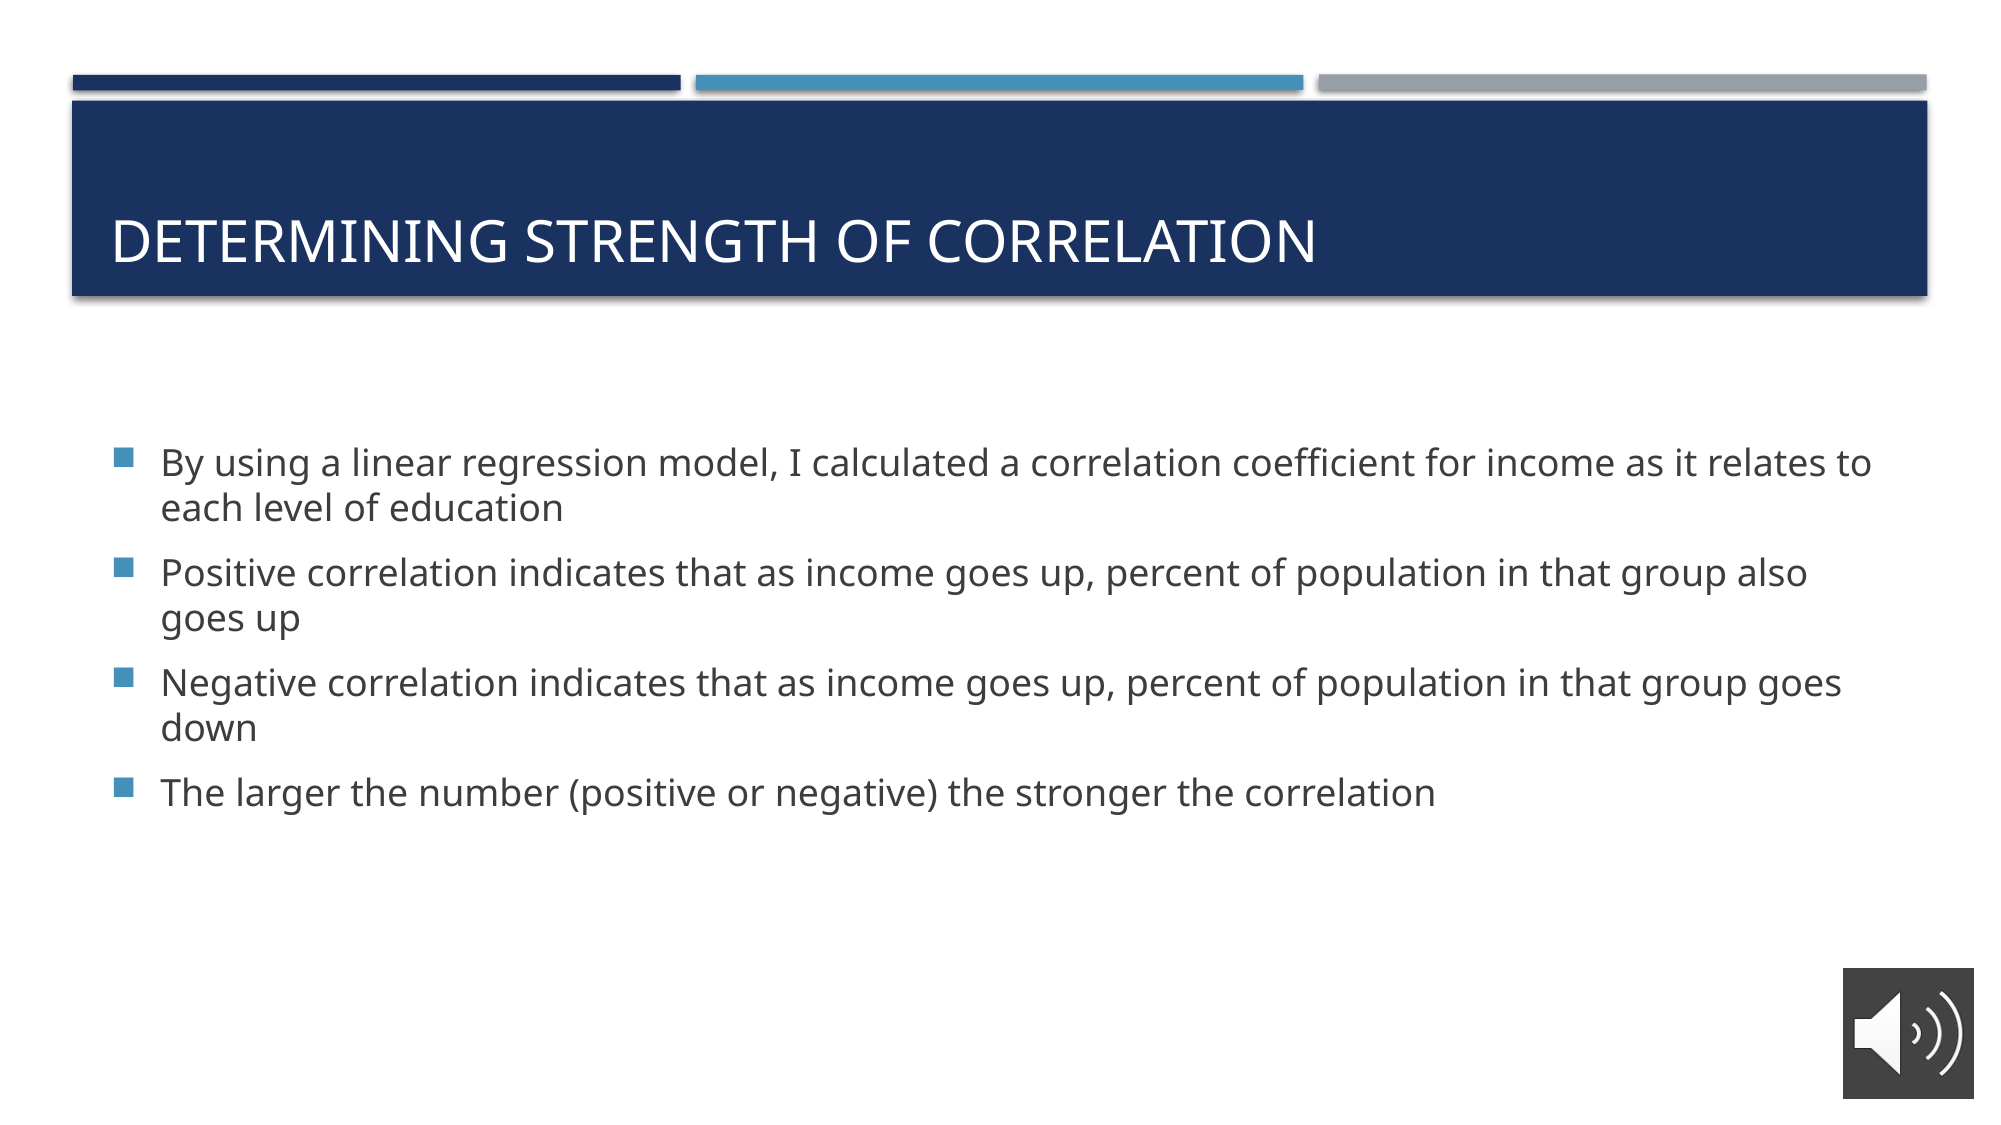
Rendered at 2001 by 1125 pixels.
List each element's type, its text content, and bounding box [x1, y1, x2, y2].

title Determining strength of correlation [95, 115, 1905, 282]
picture [1841, 966, 1976, 1101]
list By using a linear regression model, I calculated a correlation coefficient for income as it relates to each level of education Positive correlation indicates that as income goes up, percent of population in that group also goes up Negative correlation indicates that as income goes up, percent of population in that group goes down The larger the number (positive or negative) the stronger the correlation [95, 357, 1905, 962]
